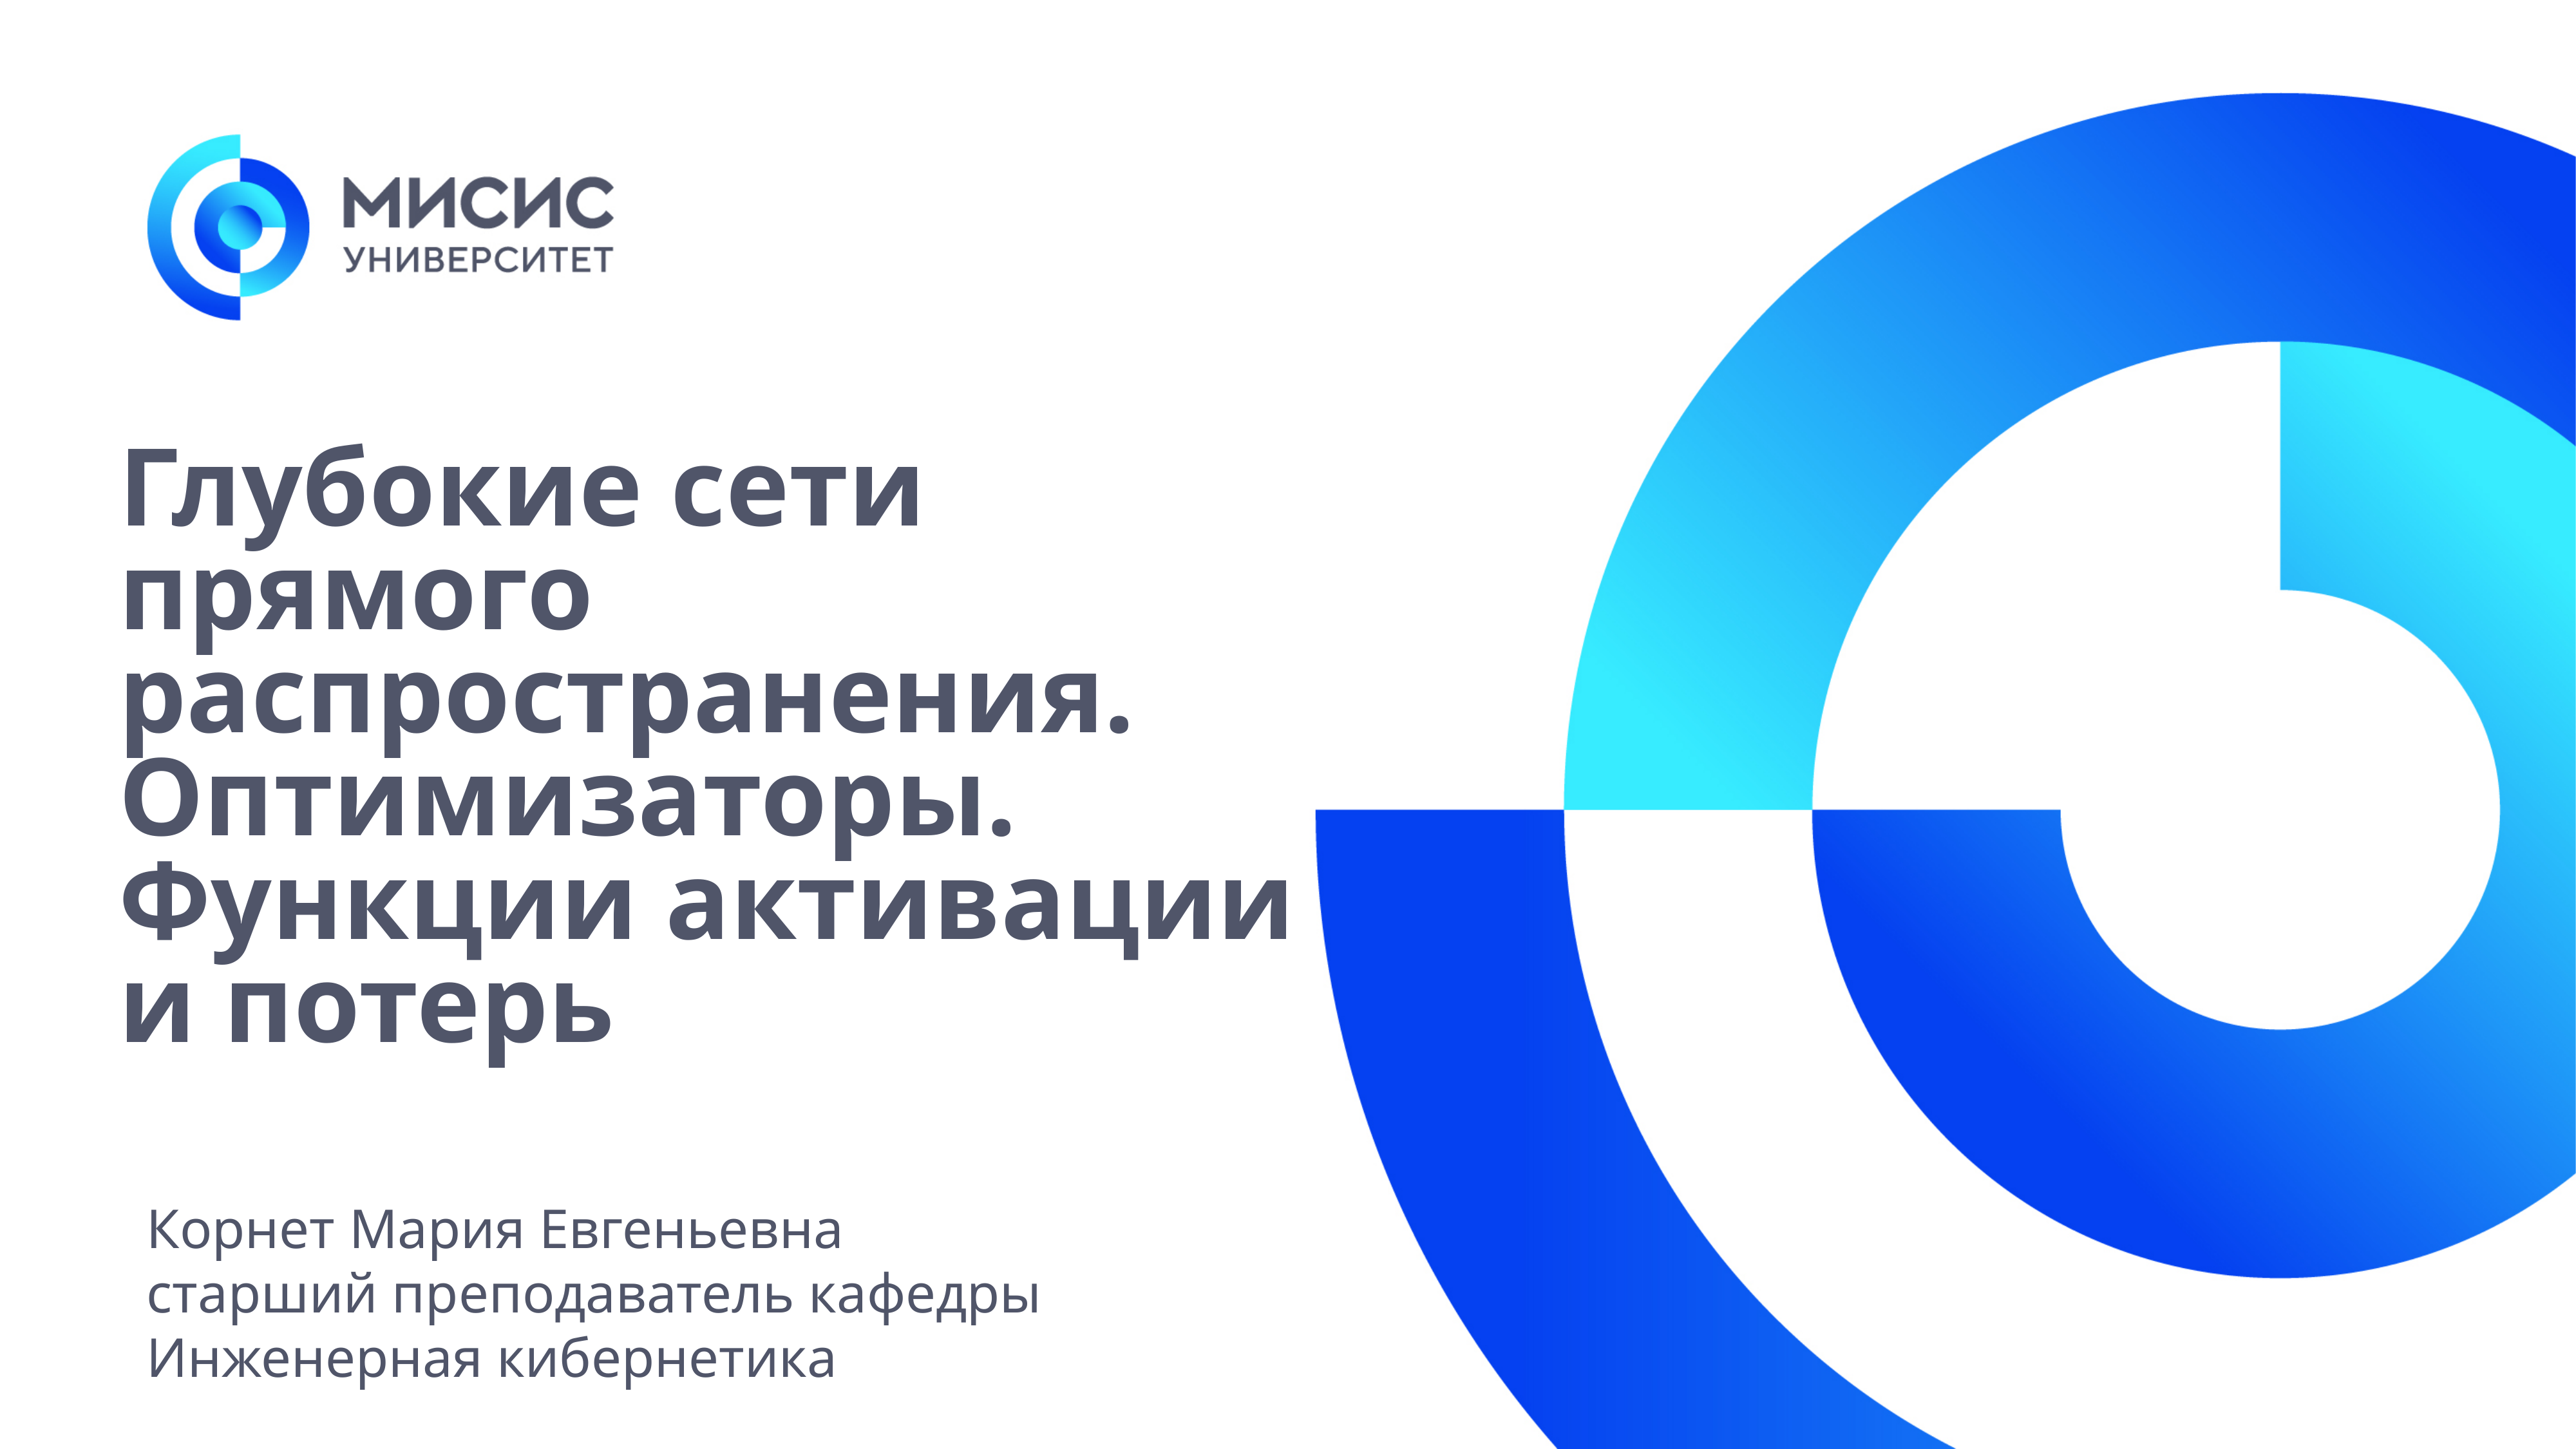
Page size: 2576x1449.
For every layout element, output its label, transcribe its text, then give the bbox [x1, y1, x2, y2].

subtitle Корнет Мария Евгеньевна старший преподаватель кафедры Инженерная кибернетика [137, 1190, 1189, 1402]
title Глубокие сети прямого распространения. Оптимизаторы. Функции активации и потерь [109, 439, 1387, 895]
picture [0, 0, 2576, 1449]
